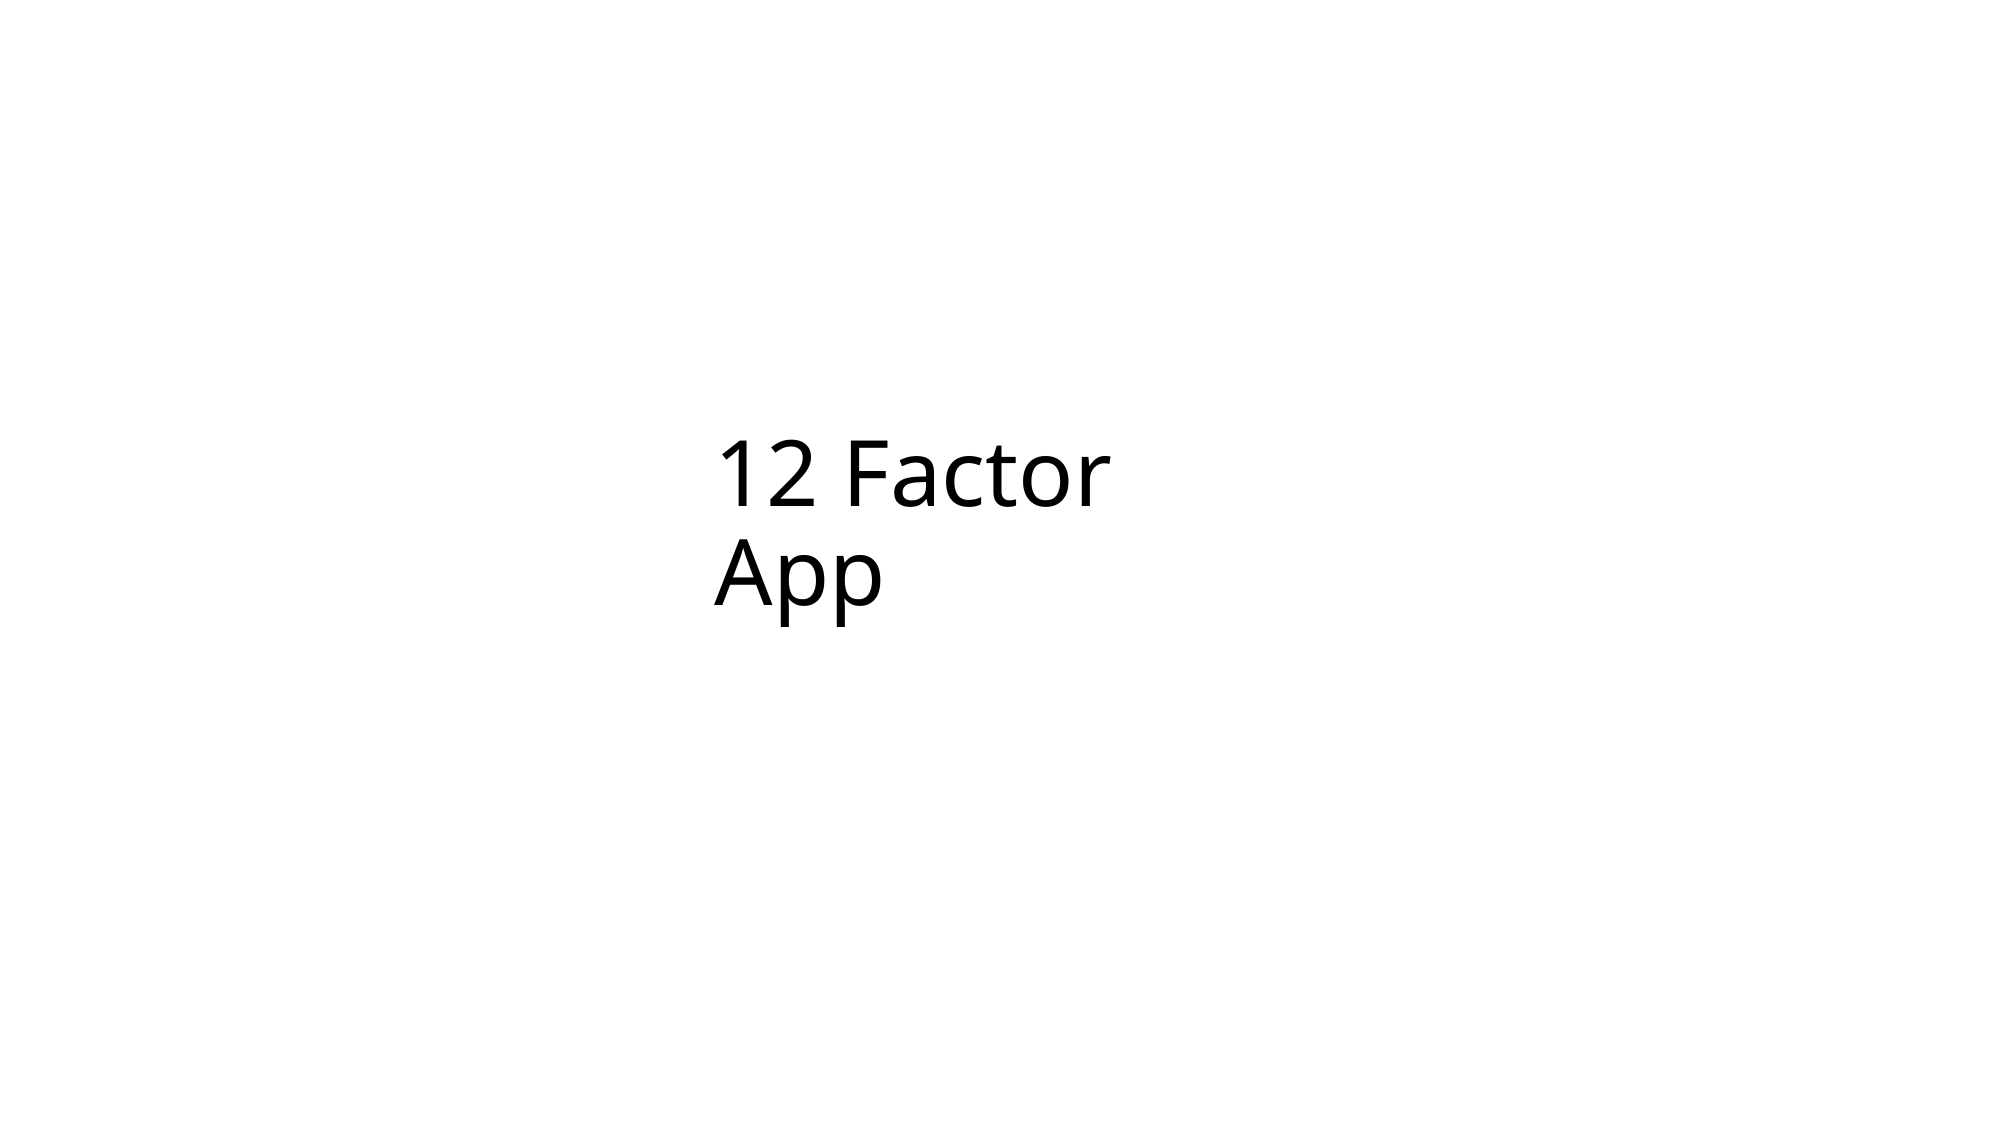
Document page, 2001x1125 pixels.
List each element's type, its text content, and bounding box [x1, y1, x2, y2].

title 12 Factor App [699, 417, 1319, 636]
